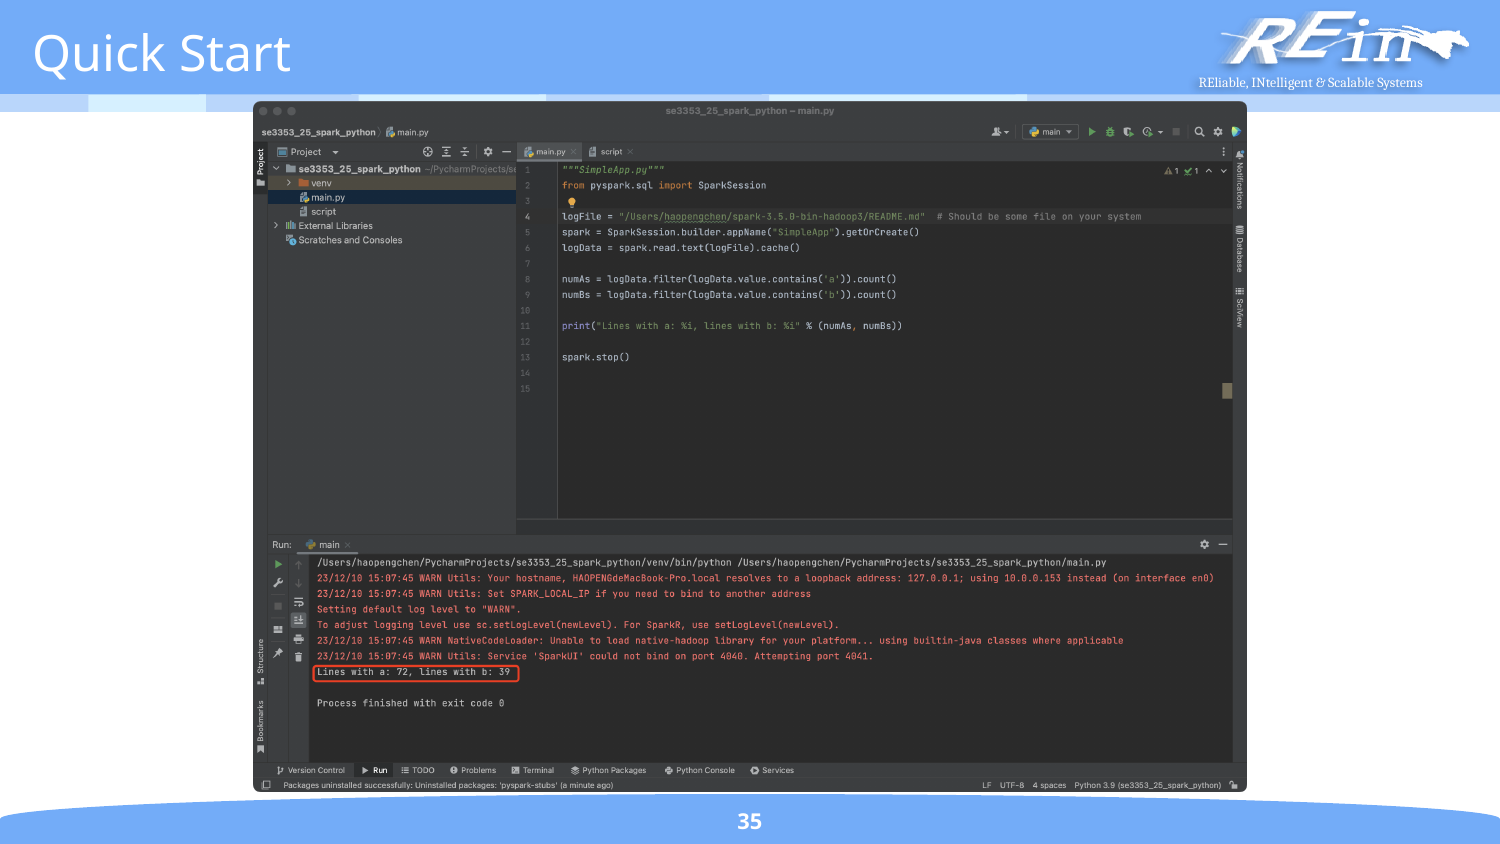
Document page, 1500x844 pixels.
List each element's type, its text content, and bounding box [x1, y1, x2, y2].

slide_number 35 [667, 802, 833, 842]
picture [253, 101, 1247, 792]
title Quick Start [17, 17, 1136, 86]
